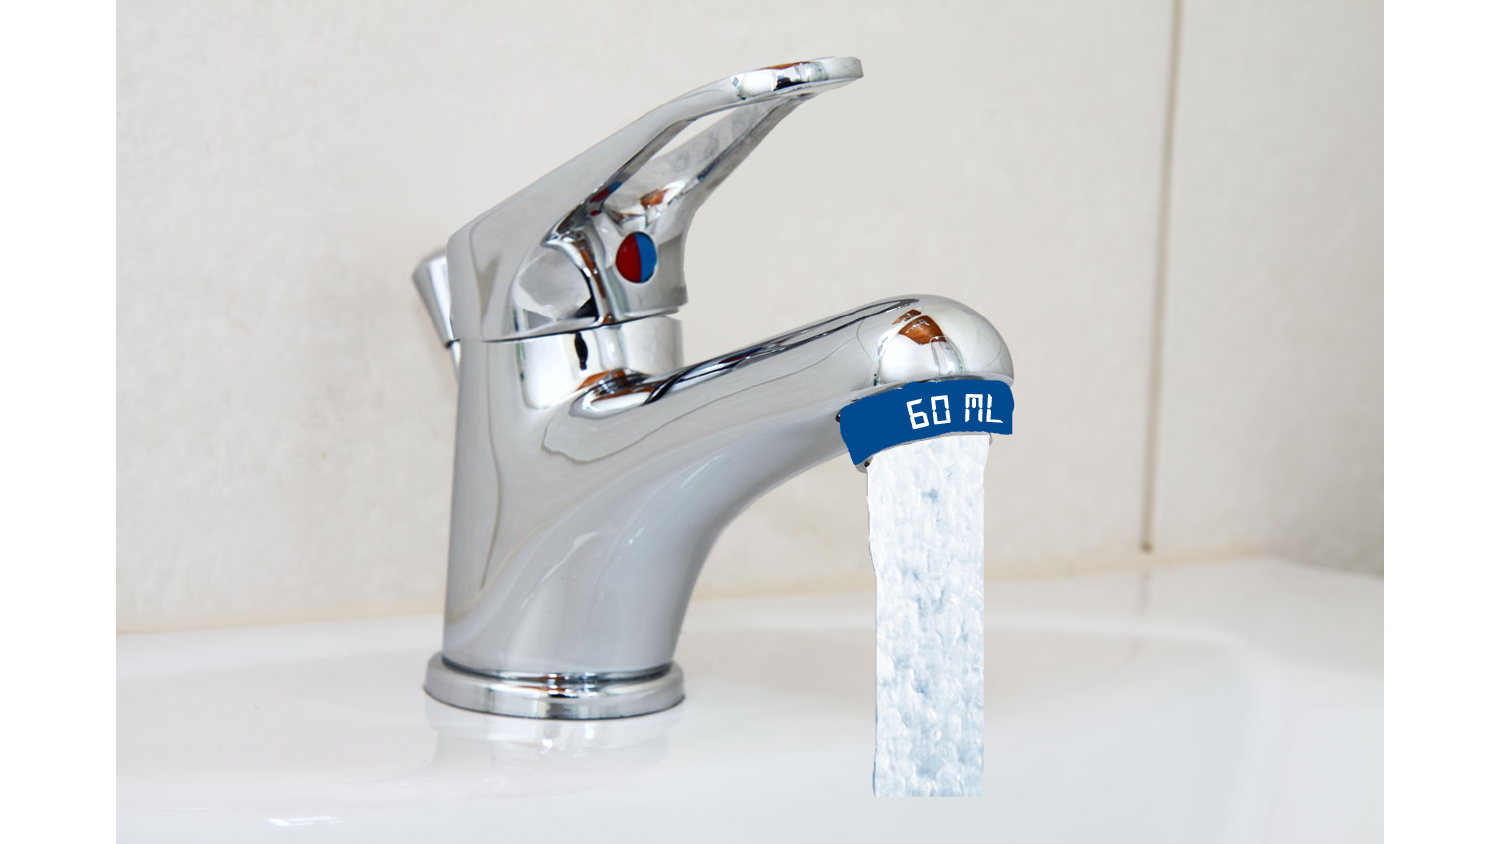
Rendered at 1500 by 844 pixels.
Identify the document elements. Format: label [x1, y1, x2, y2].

picture [116, 0, 1384, 844]
